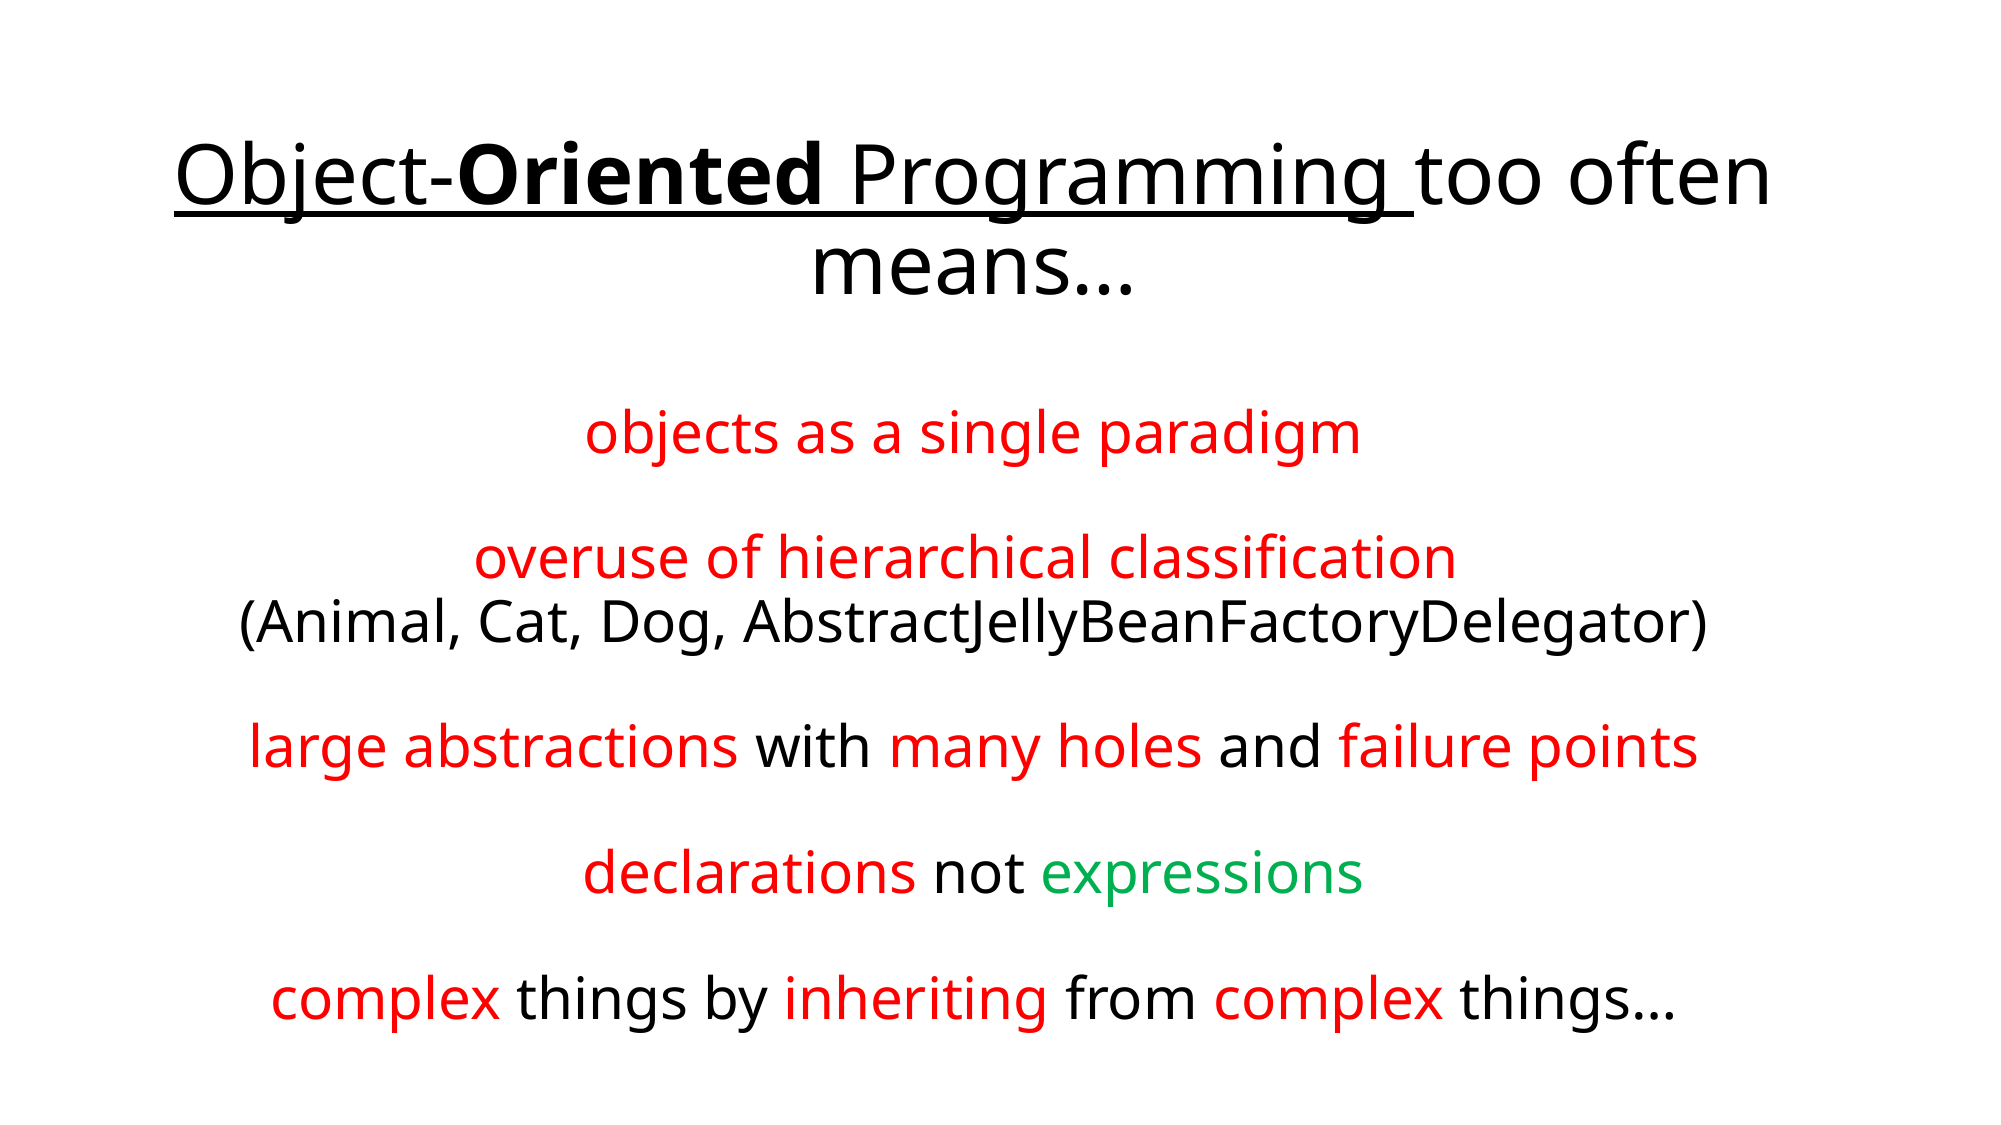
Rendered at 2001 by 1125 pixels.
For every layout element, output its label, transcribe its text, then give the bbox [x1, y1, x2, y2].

title Object-Oriented Programming too often means… objects as a single paradigm overuse of hierarchical classification (Animal, Cat, Dog, AbstractJellyBeanFactoryDelegator) large abstractions with many holes and failure points declarations not expressions complex things by inheriting from complex things… [57, 132, 1891, 1054]
